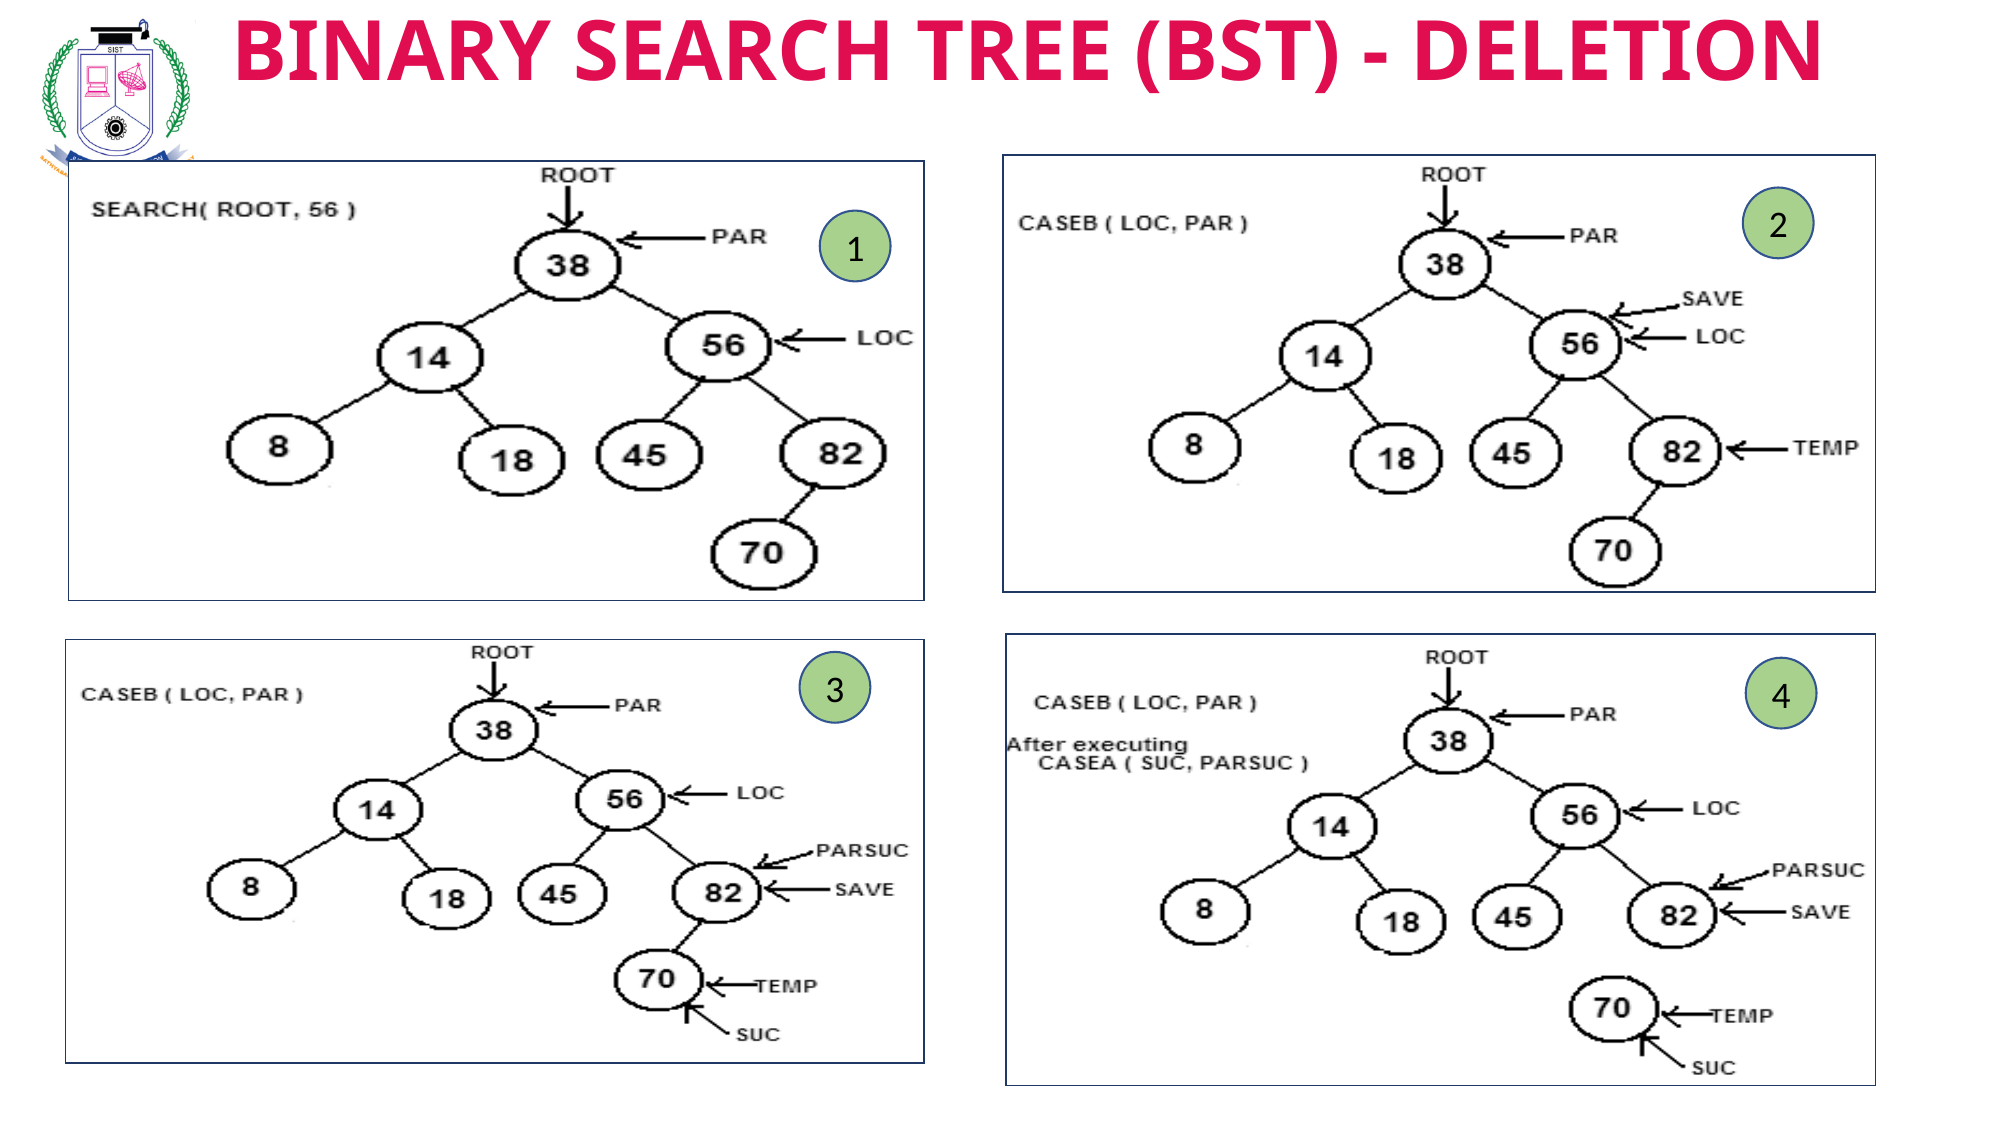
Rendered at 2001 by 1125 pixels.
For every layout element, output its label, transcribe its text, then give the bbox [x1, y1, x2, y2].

picture [1006, 634, 1875, 1085]
picture [69, 161, 923, 600]
picture [28, 14, 196, 205]
picture [66, 640, 924, 1063]
title BINARY SEARCH TREE (BST) - DELETION [216, 34, 2000, 182]
picture [1003, 155, 1875, 592]
